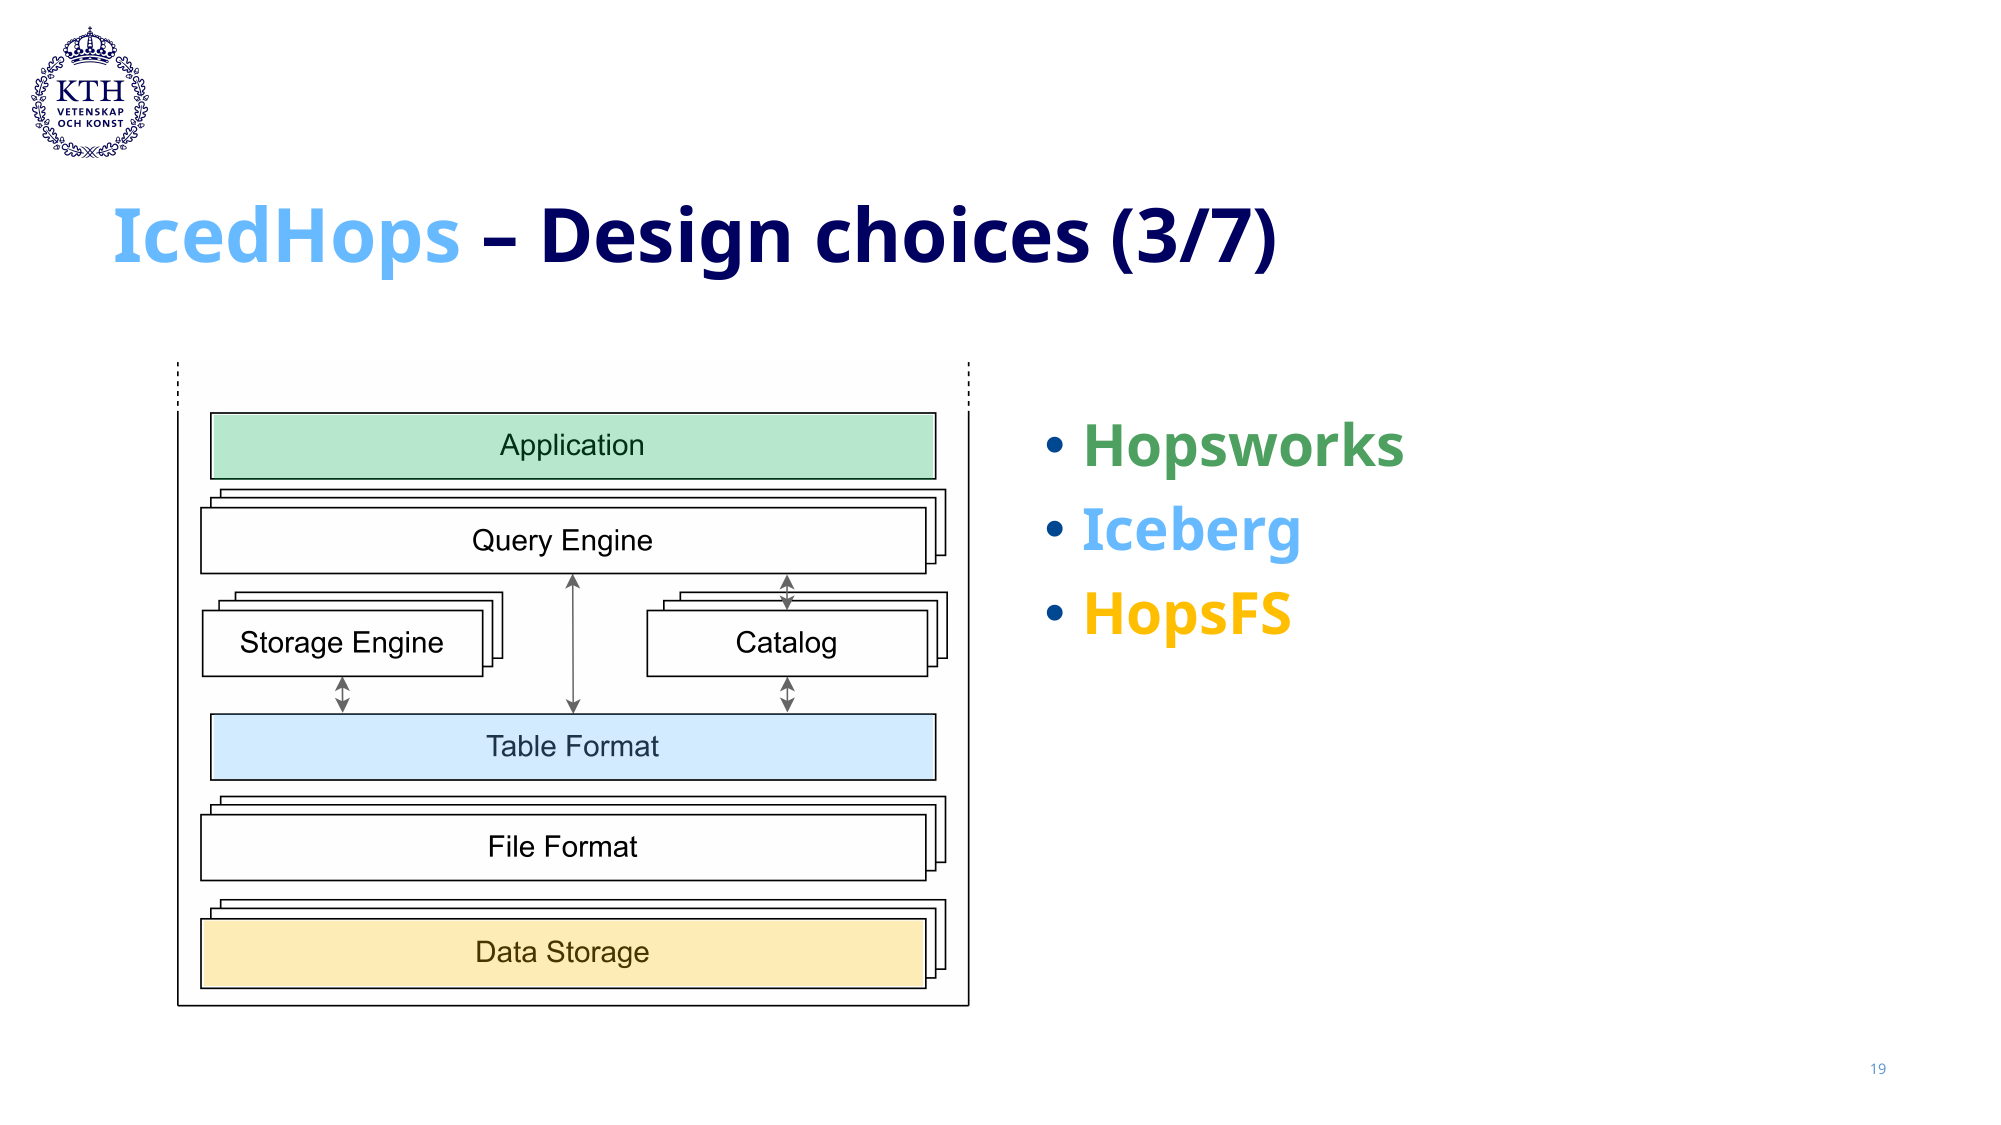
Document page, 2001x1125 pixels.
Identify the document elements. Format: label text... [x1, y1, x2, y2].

slide_number 19 [1451, 1061, 1902, 1078]
picture [177, 361, 971, 1009]
picture [31, 26, 149, 158]
title IcedHops – Design choices (3/7) [98, 179, 1902, 273]
list Hopsworks Iceberg HopsFS [1029, 408, 1902, 948]
